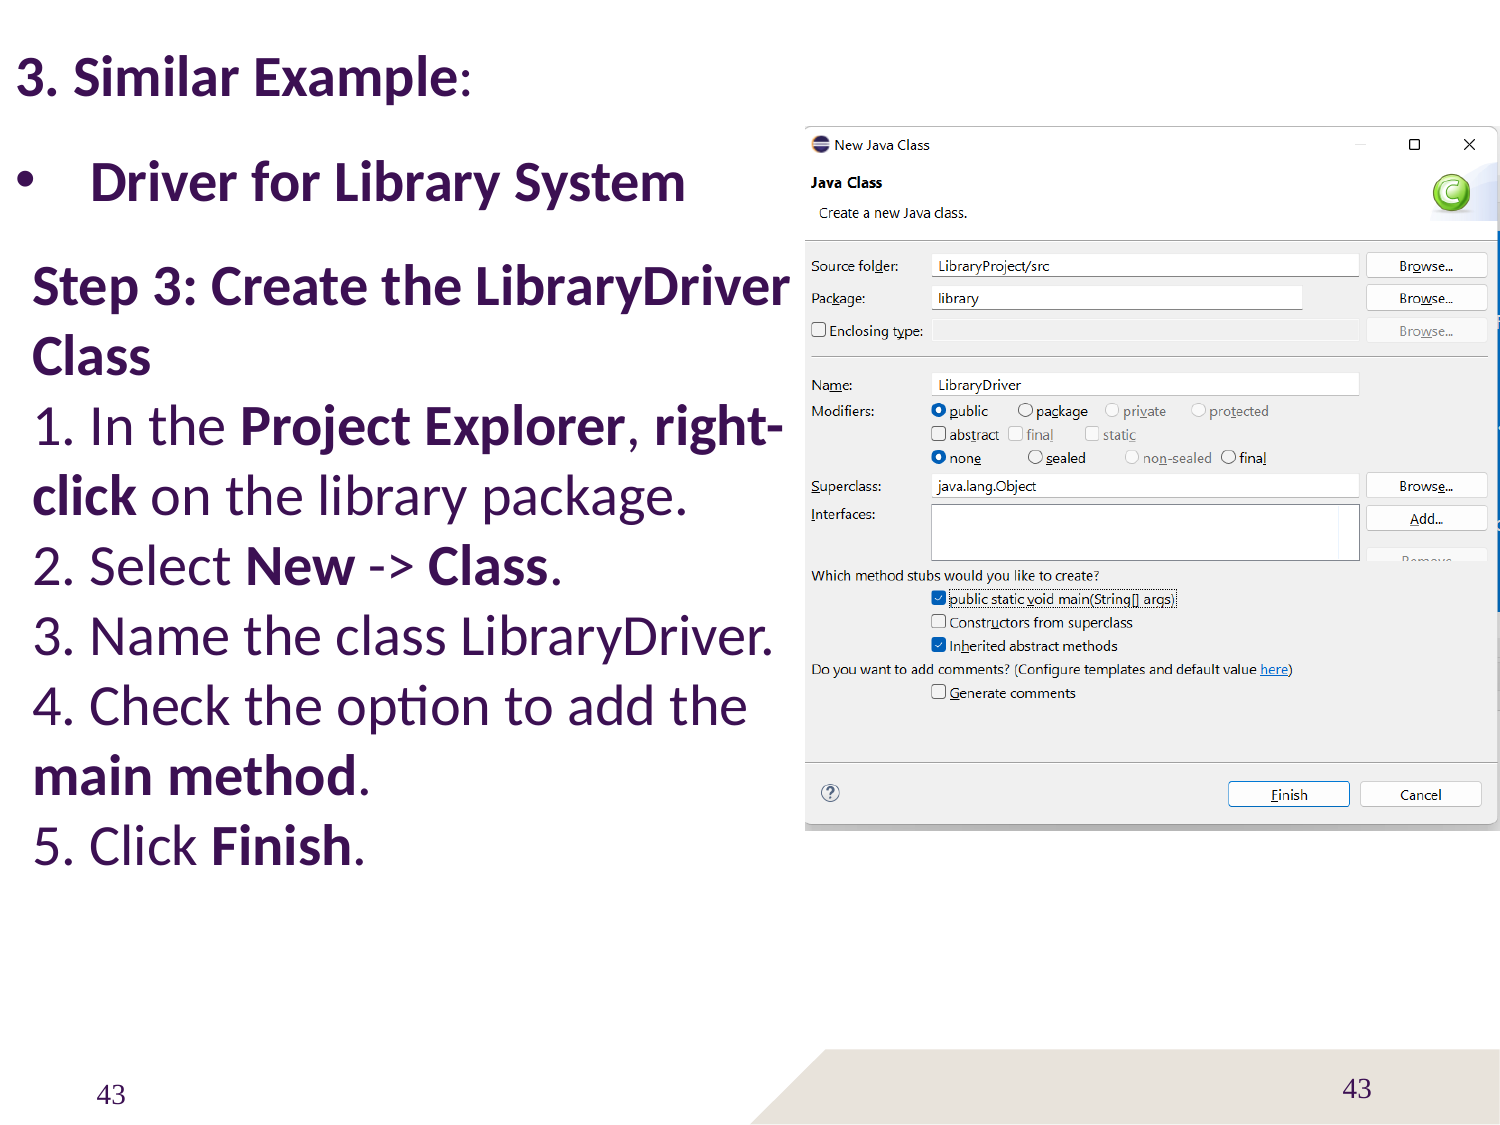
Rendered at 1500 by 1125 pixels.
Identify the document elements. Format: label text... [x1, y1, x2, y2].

slide_number 43 [81, 1068, 156, 1109]
picture [805, 126, 1500, 831]
text_box 3. Similar Example: Driver for Library System [0, 0, 1499, 221]
text_box 43 [1074, 1049, 1388, 1125]
text_box Step 3: Create the LibraryDriver Class In the Project Explorer, right-click on the library package. Select New -> Class. Name the class LibraryDriver. Check the option to add the main method. Click Finish. [17, 240, 854, 885]
